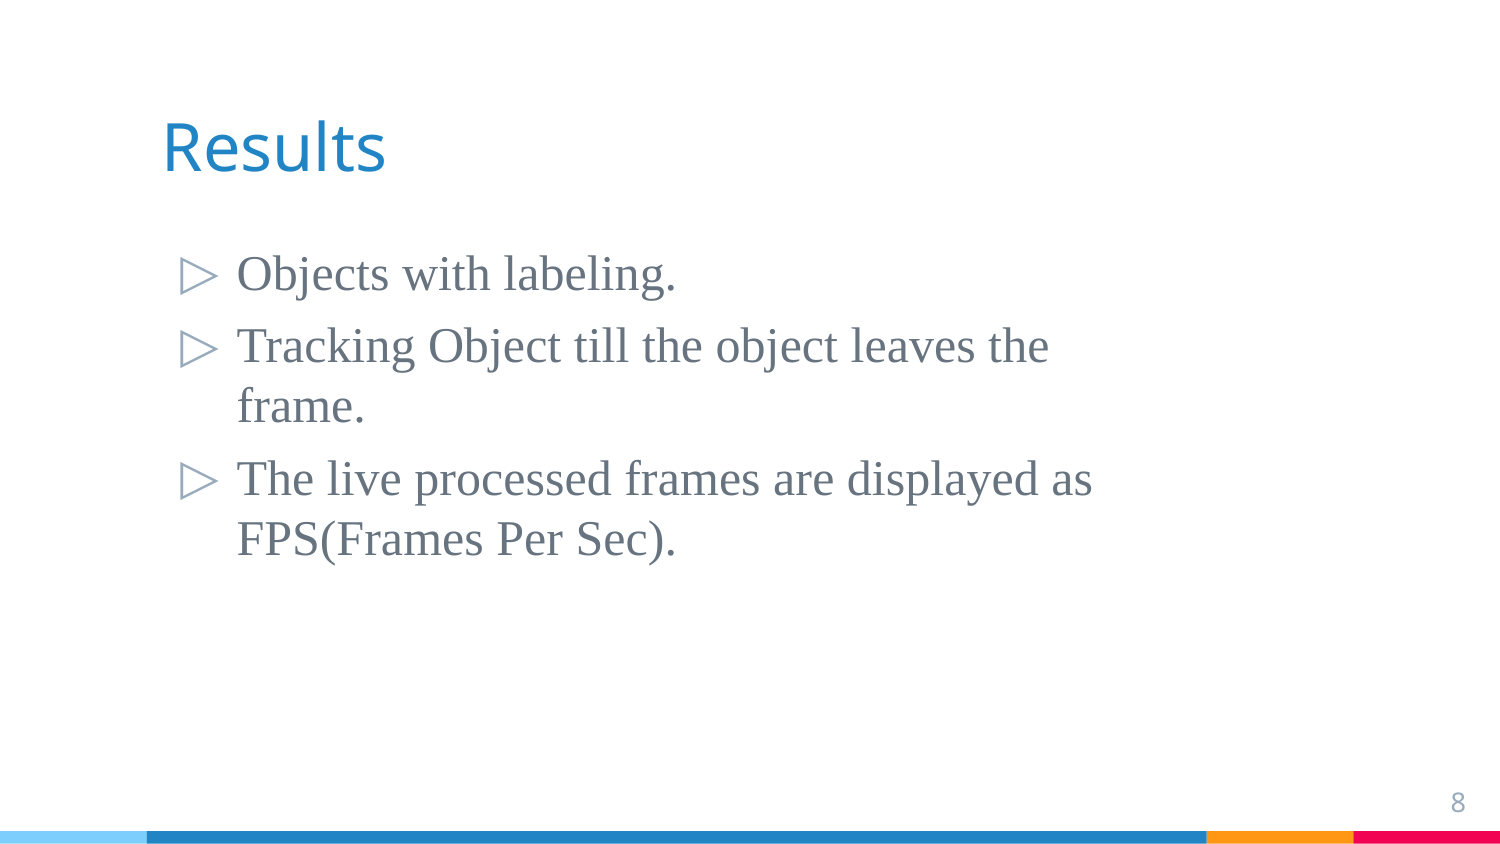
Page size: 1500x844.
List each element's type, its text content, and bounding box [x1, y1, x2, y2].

list Objects with labeling. Tracking Object till the object leaves the frame. The live processed frames are displayed as FPS(Frames Per Sec). [146, 225, 1207, 809]
title Results [146, 58, 1207, 200]
slide_number 8 [1391, 770, 1482, 822]
